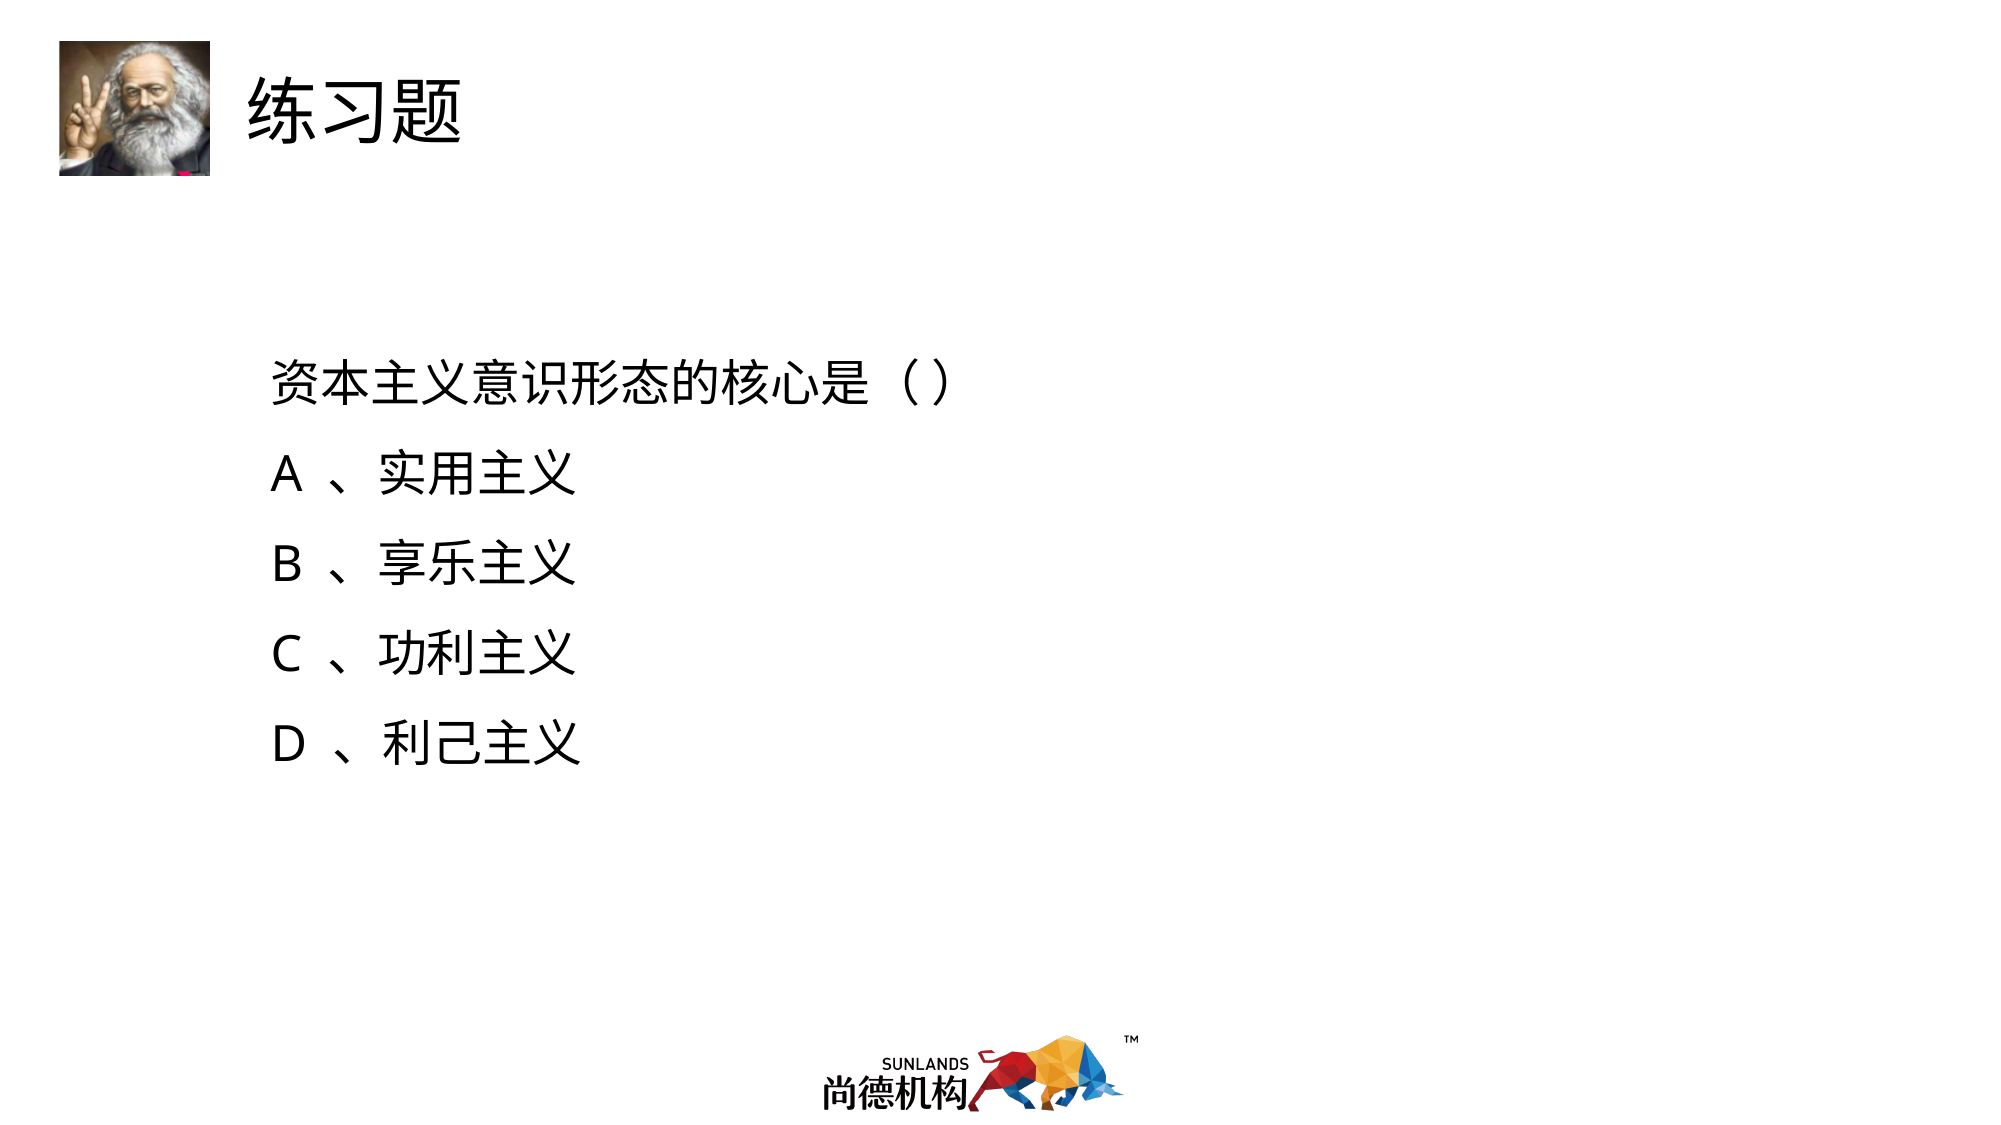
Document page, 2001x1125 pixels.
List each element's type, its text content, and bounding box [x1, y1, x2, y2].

picture [642, 861, 1320, 1125]
text_box 资本主义意识形态的核心是（ ） A 、实用主义 B 、享乐主义 C 、功利主义 D 、利己主义 [255, 314, 1556, 780]
picture [59, 41, 210, 176]
